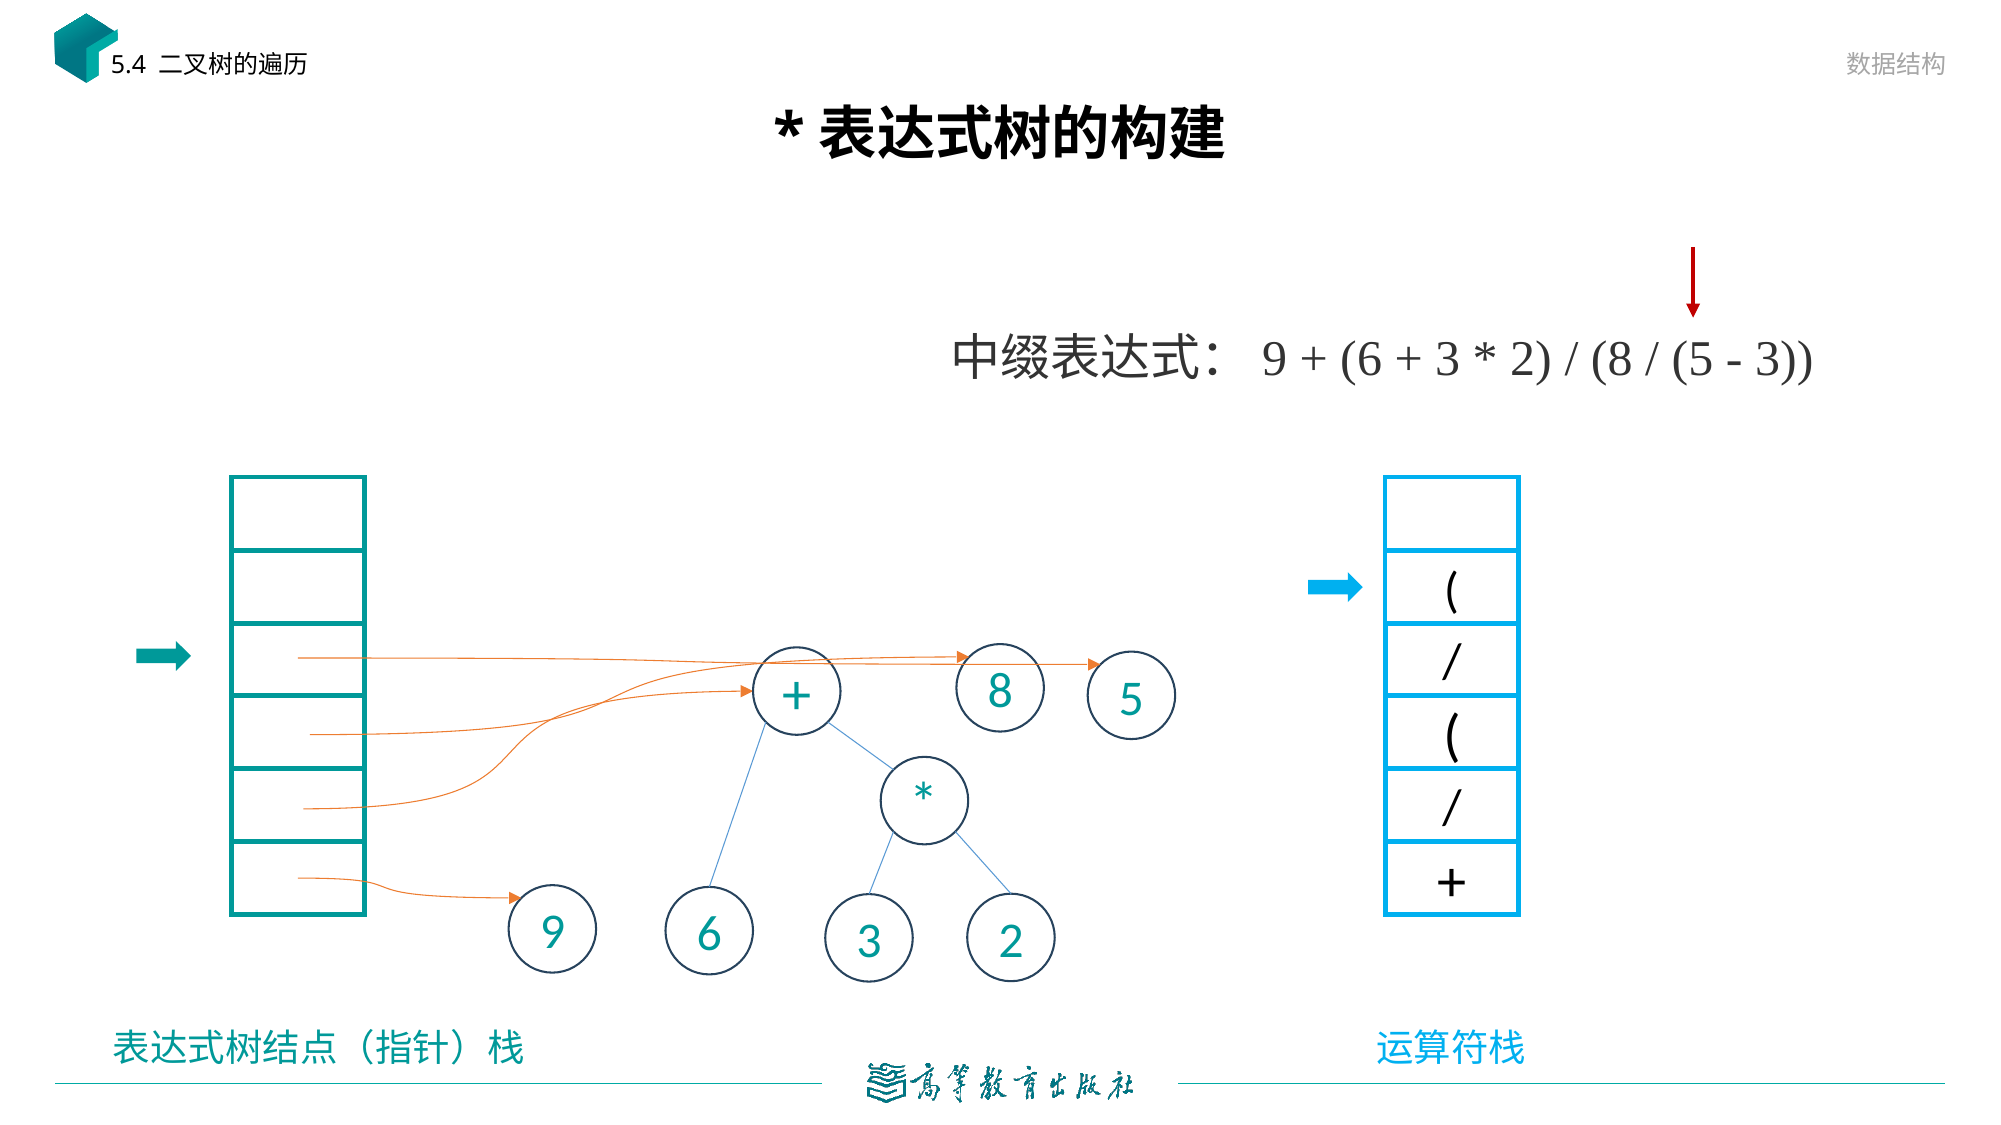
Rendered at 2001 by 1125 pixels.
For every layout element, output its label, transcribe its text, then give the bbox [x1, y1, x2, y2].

text_box [1308, 572, 1363, 603]
text_box ( [1384, 696, 1520, 770]
text_box 中缀表达式：9 + (6 + 3 * 2) / (8 / (5 - 3)) [934, 317, 1841, 393]
text_box 8 [970, 665, 1045, 733]
text_box * [879, 755, 970, 846]
text_box 3 [824, 893, 914, 983]
text_box [230, 770, 366, 842]
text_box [297, 878, 522, 899]
text_box ( [1384, 551, 1519, 624]
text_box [297, 657, 1101, 665]
text_box 表达式树结点（指针）栈 [98, 1016, 541, 1077]
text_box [869, 831, 894, 895]
text_box 6 [664, 885, 755, 976]
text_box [955, 831, 1011, 894]
text_box + [768, 646, 825, 656]
picture [867, 1063, 1133, 1103]
text_box [230, 551, 366, 624]
text_box 5 [1086, 650, 1177, 741]
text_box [709, 735, 766, 887]
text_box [303, 691, 709, 809]
text_box 运算符栈 [1361, 1016, 1542, 1077]
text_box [309, 665, 970, 735]
text_box [230, 476, 366, 551]
list 数据结构 [1115, 32, 1962, 86]
subtitle 5.4 二叉树的遍历 [95, 44, 894, 99]
text_box / [1384, 621, 1520, 696]
text_box + [1384, 842, 1520, 916]
text_box [1384, 476, 1519, 551]
title *表达式树的构建 [137, 92, 1863, 178]
text_box 9 [507, 884, 598, 974]
text_box [230, 624, 366, 696]
text_box [136, 640, 191, 671]
text_box [230, 842, 366, 916]
text_box [230, 696, 303, 770]
text_box 8 [968, 643, 1033, 657]
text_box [827, 735, 894, 770]
text_box 2 [966, 892, 1056, 983]
text_box / [1384, 770, 1520, 842]
